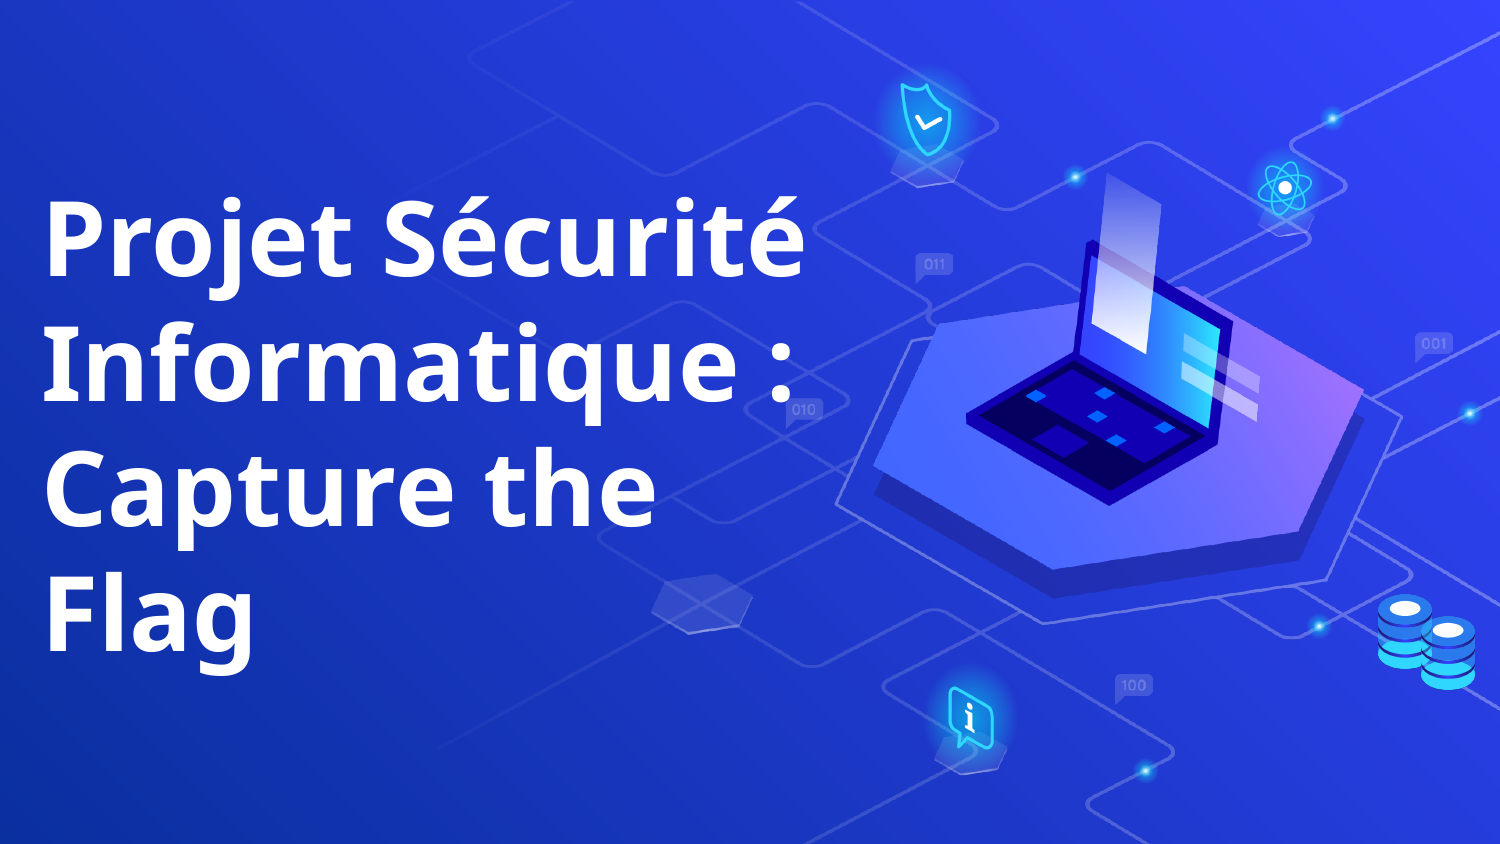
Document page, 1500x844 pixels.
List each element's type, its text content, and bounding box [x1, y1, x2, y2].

picture [0, 0, 1500, 844]
title Projet Sécurité Informatique : Capture the Flag [41, 326, 858, 517]
